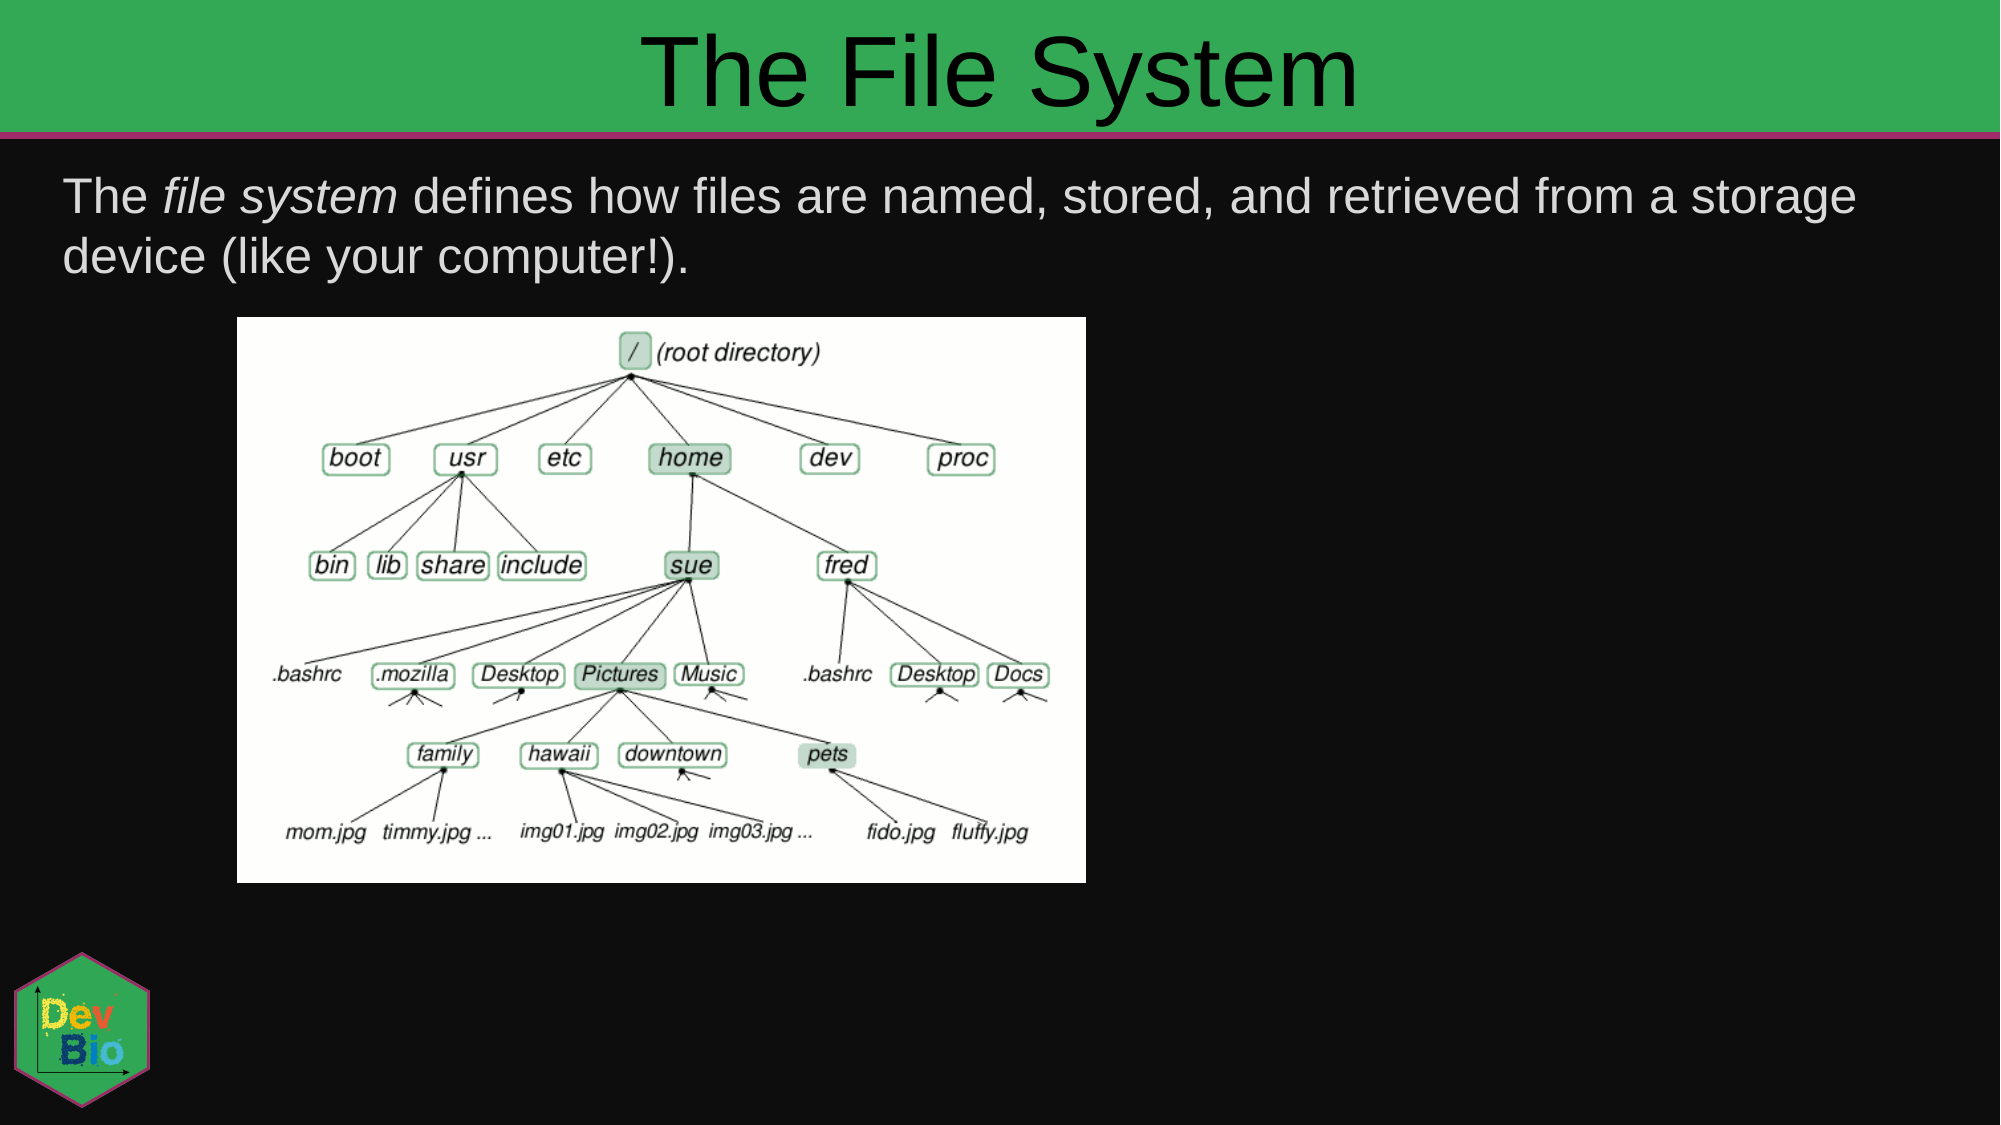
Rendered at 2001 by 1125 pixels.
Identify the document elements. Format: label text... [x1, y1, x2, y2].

picture [14, 951, 150, 1108]
title The File System [0, 0, 2000, 132]
text_box The file system defines how files are named, stored, and retrieved from a storage device (like your computer!). [47, 156, 1963, 291]
picture [237, 317, 1086, 883]
